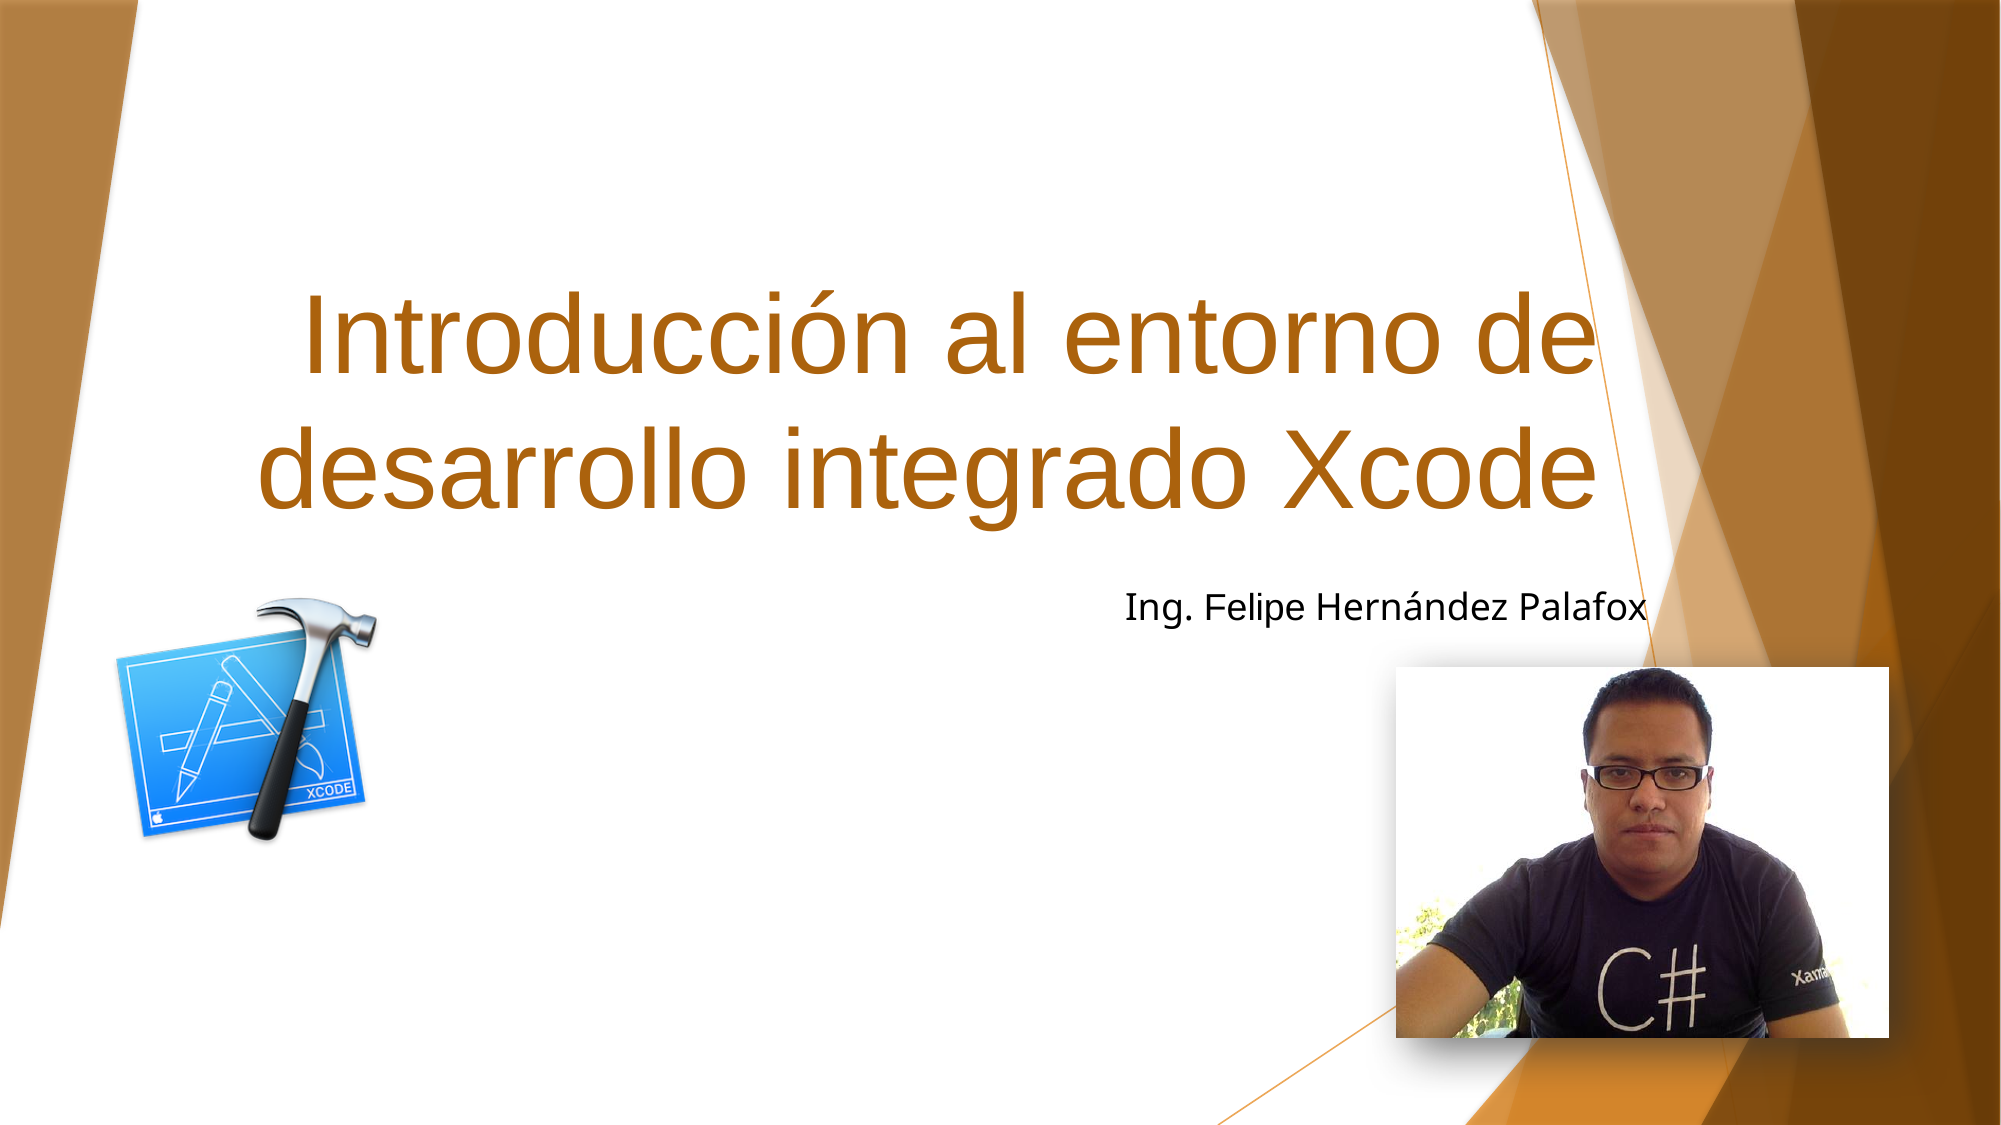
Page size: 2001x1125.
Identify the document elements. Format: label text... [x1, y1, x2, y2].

subtitle Ing. Felipe Hernández Palafox [230, 575, 1673, 668]
title Introducción al entorno de desarrollo integrado Xcode [90, 146, 1615, 539]
picture [1395, 666, 1890, 1038]
picture [110, 587, 382, 859]
